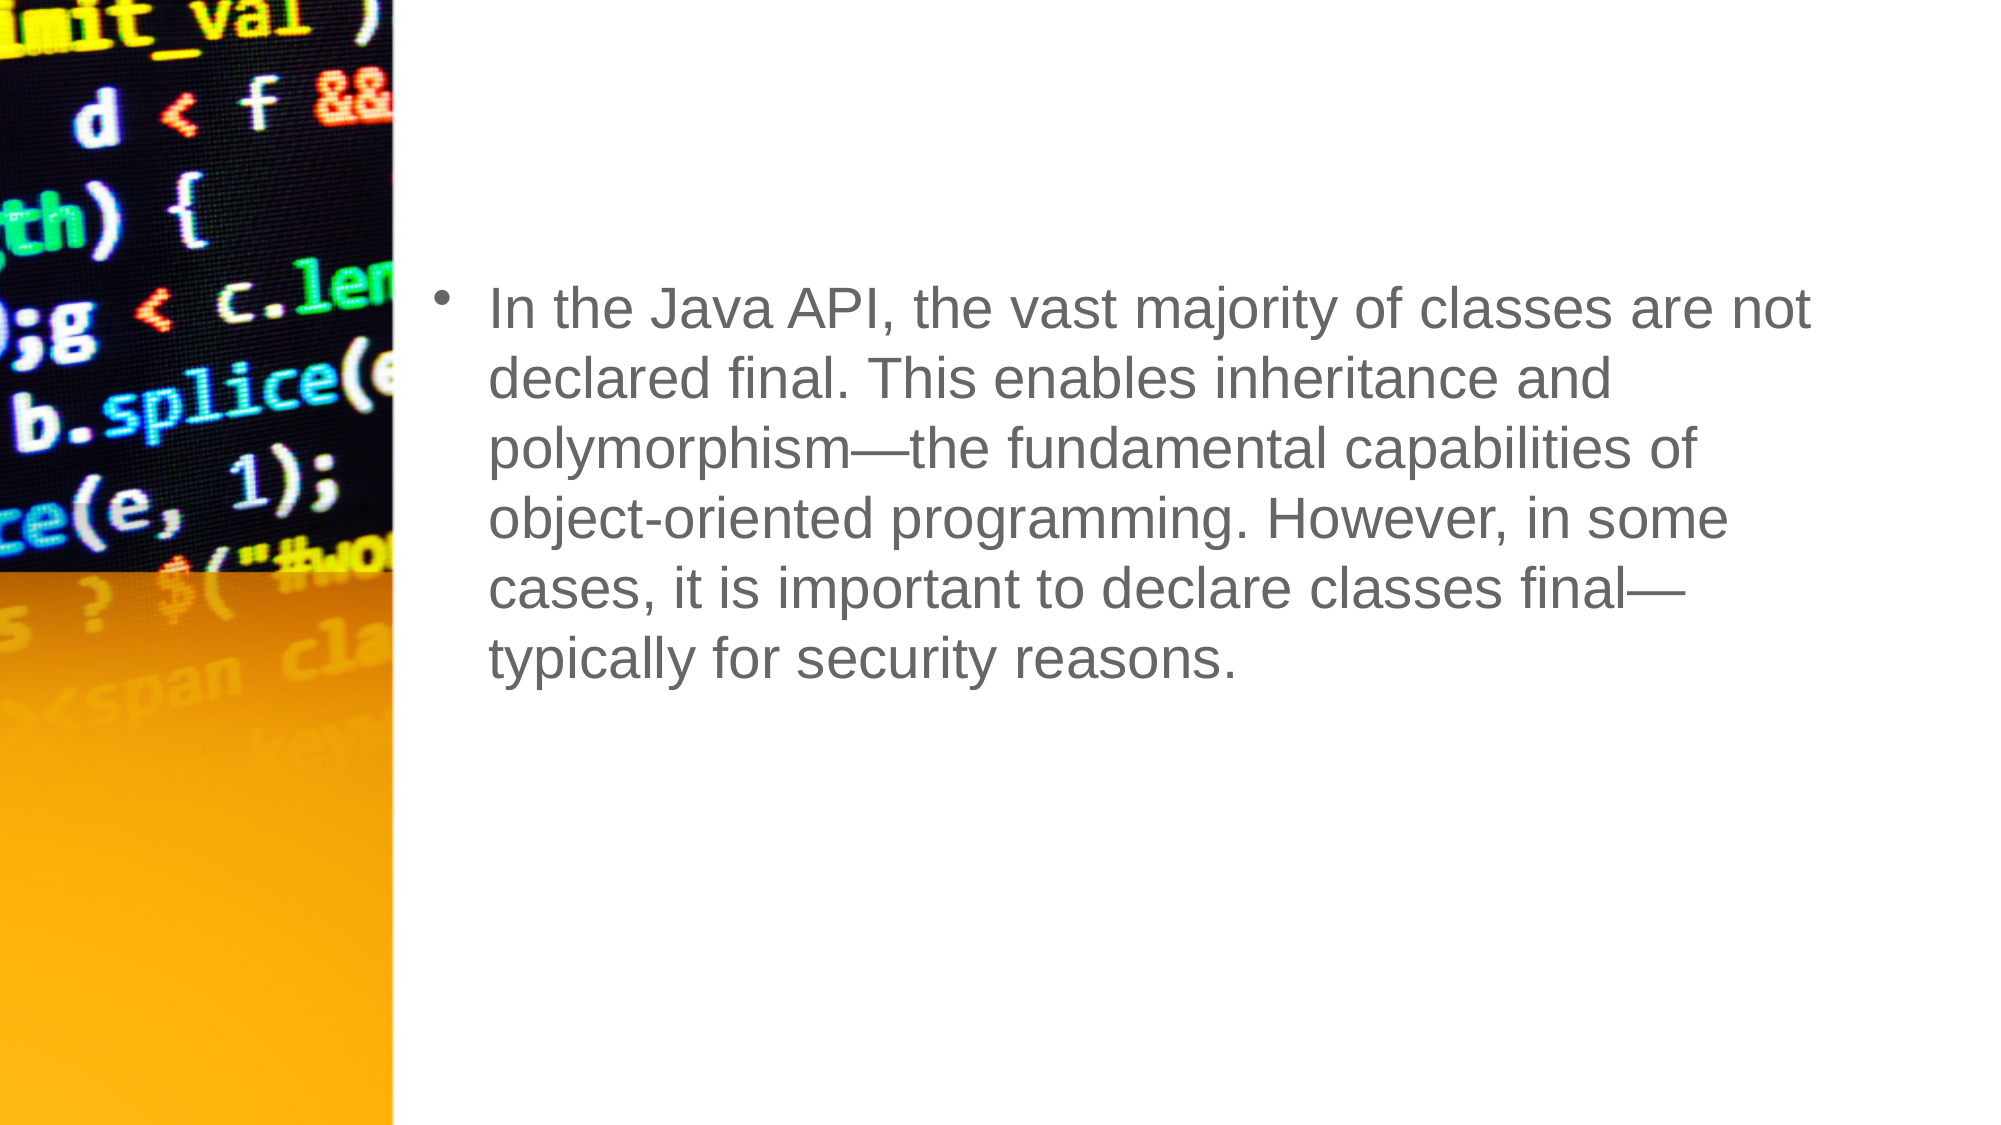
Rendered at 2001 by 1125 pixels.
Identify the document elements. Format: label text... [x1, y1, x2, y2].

picture [0, 0, 2001, 1125]
picture [0, 512, 14, 520]
list In the Java API, the vast majority of classes are not declared final. This enables inheritance and polymorphism—the fundamental capabilities of object-oriented programming. However, in some cases, it is important to declare classes final—typically for security reasons. [417, 262, 1900, 1005]
